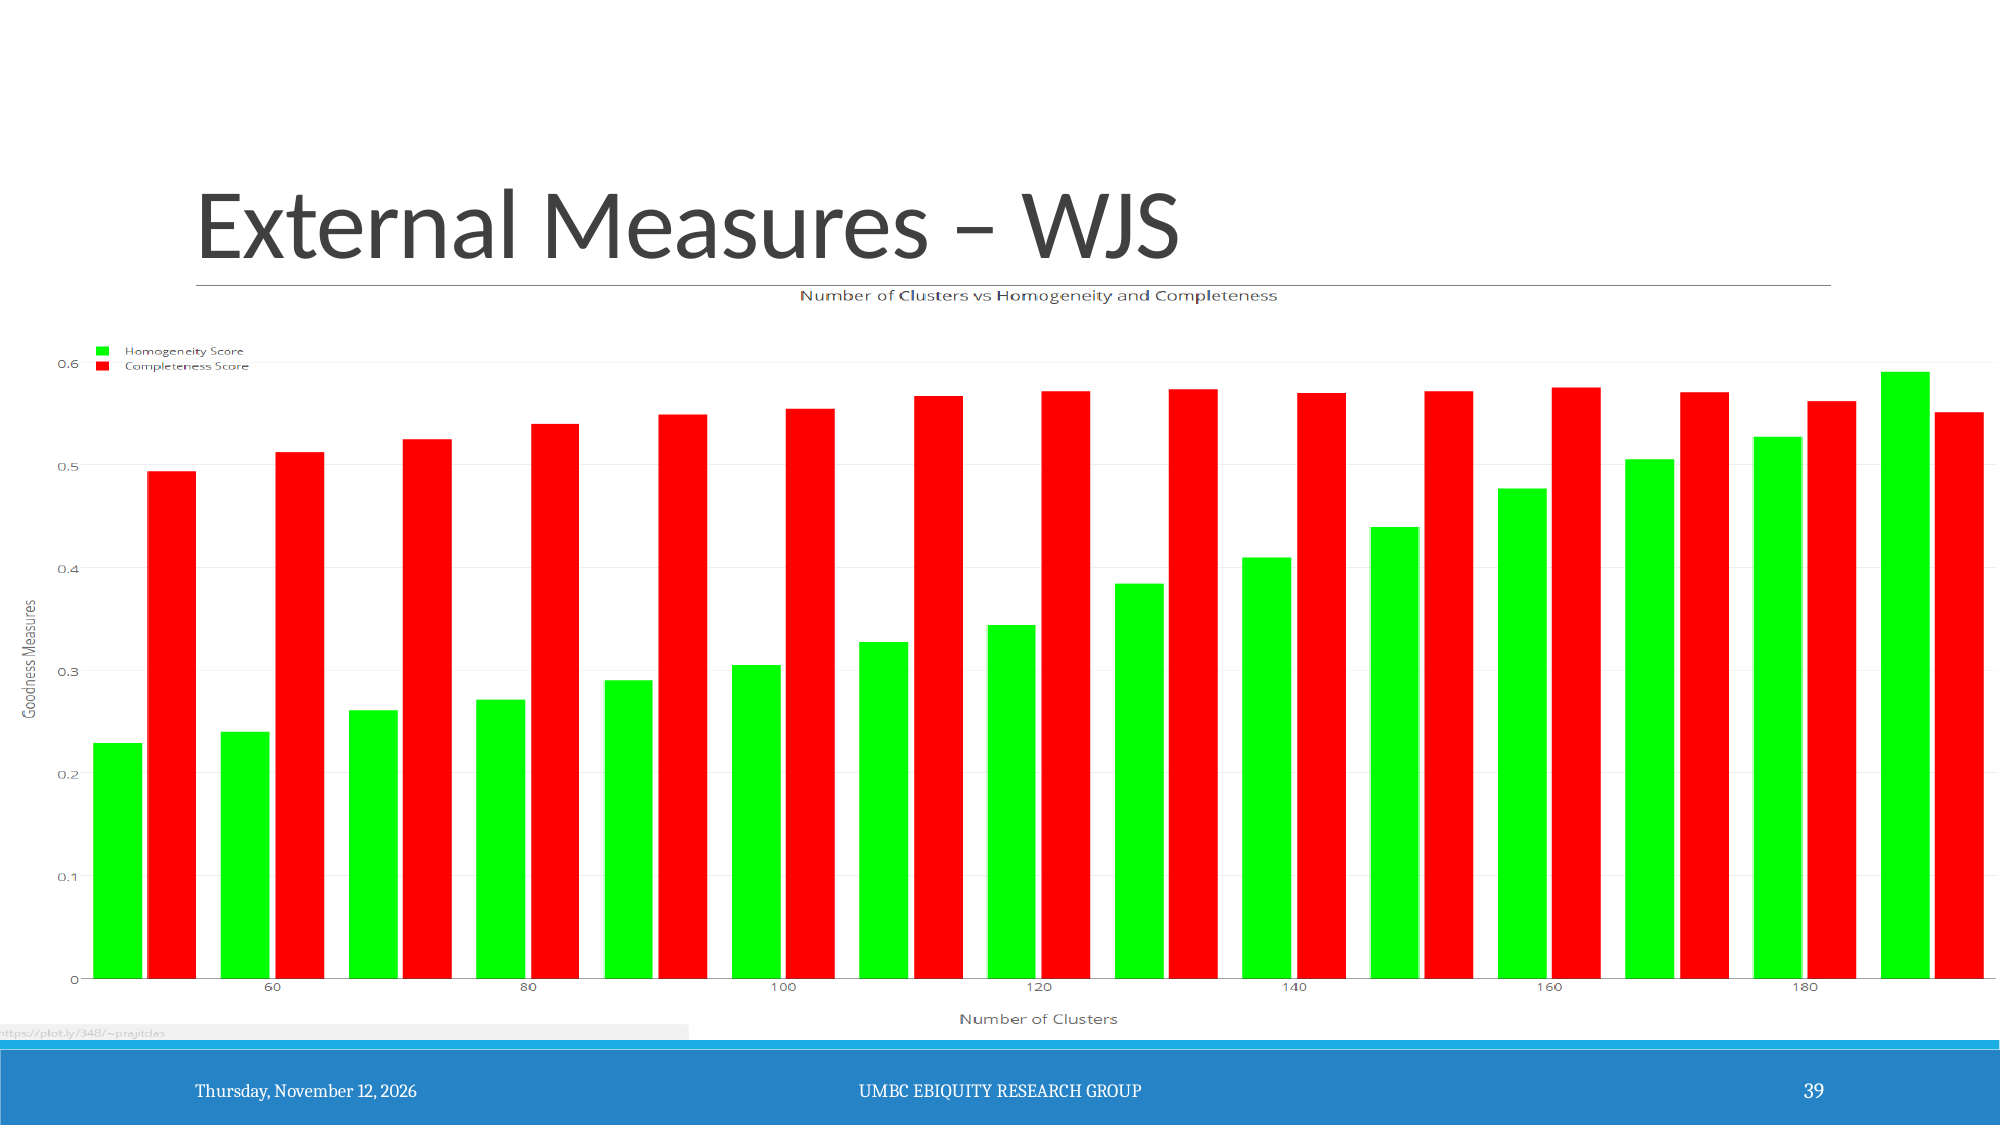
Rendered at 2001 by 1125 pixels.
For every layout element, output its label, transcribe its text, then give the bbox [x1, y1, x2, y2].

picture [0, 286, 2000, 1041]
footer UMBC Ebiquity Research Group [604, 1059, 1396, 1120]
text_box External Measures – WJS [179, 122, 1897, 284]
slide_number 39 [1624, 1059, 1840, 1120]
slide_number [180, 1059, 586, 1120]
